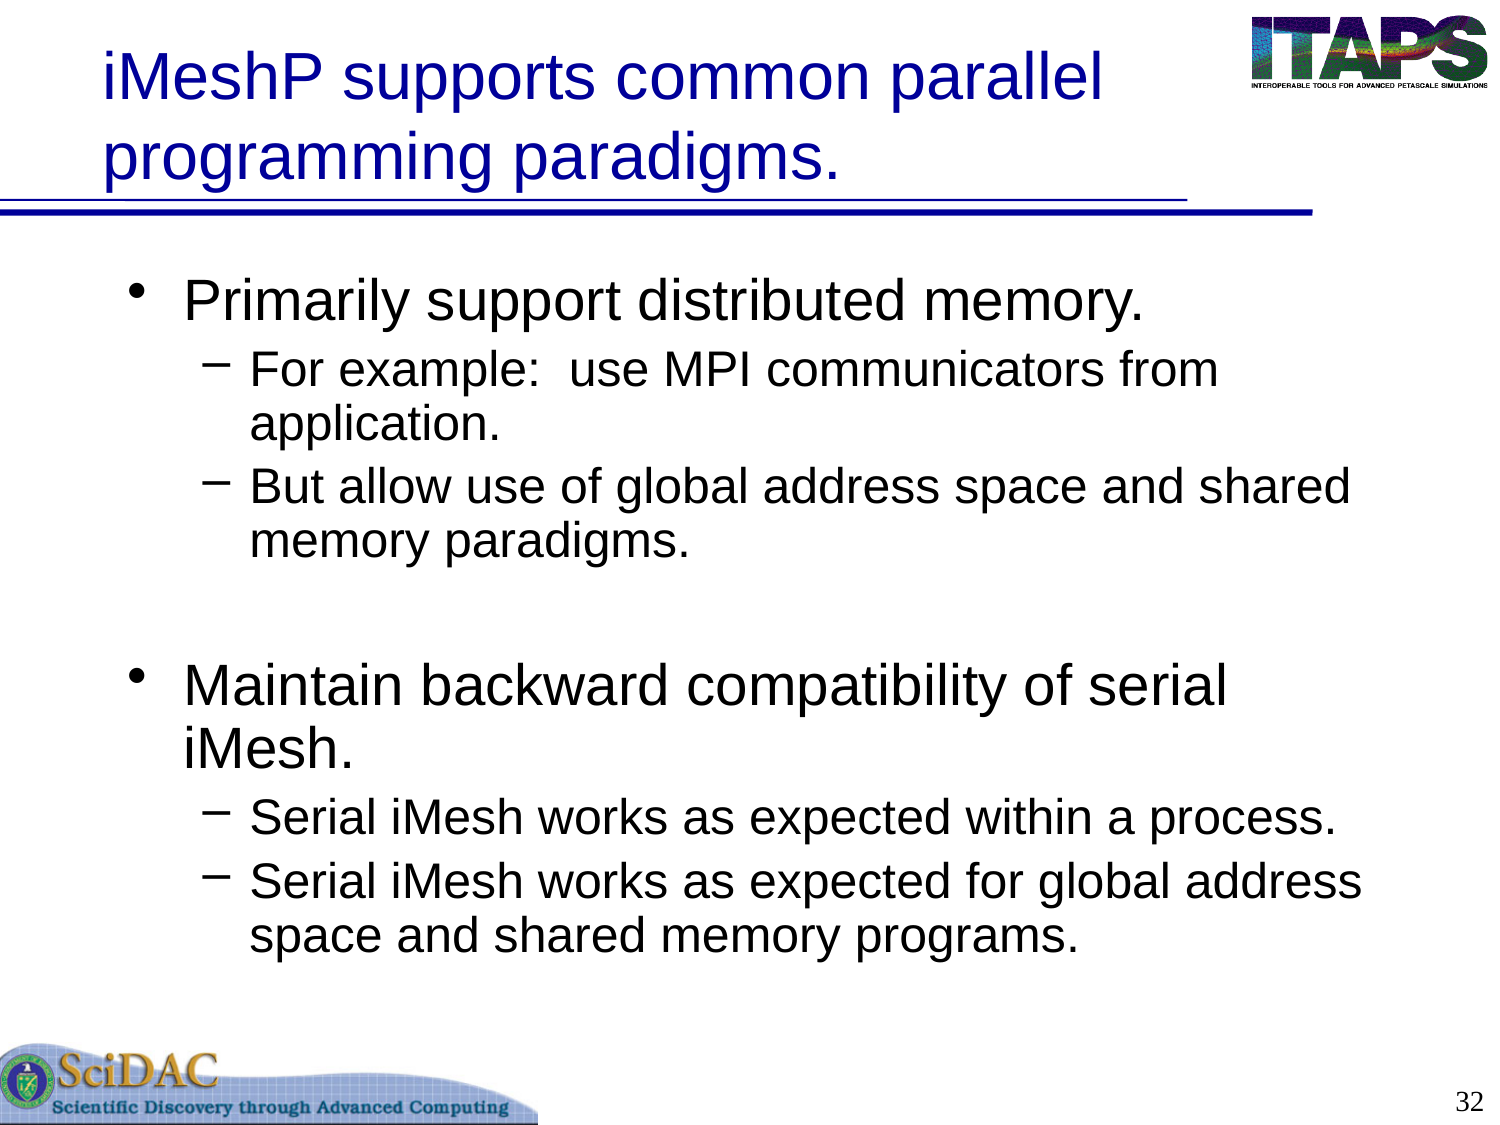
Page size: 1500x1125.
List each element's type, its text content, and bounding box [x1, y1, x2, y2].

picture [1250, 14, 1488, 88]
slide_number 32 [1187, 1074, 1500, 1125]
picture [0, 1042, 538, 1125]
list Primarily support distributed memory. For example: use MPI communicators from application. But allow use of global address space and shared memory paradigms. Maintain backward compatibility of serial iMesh. Serial iMesh works as expected within a process. Serial iMesh works as expected for global address space and shared memory programs. [112, 262, 1388, 1001]
title iMeshP supports common parallel programming paradigms. [87, 37, 1238, 201]
